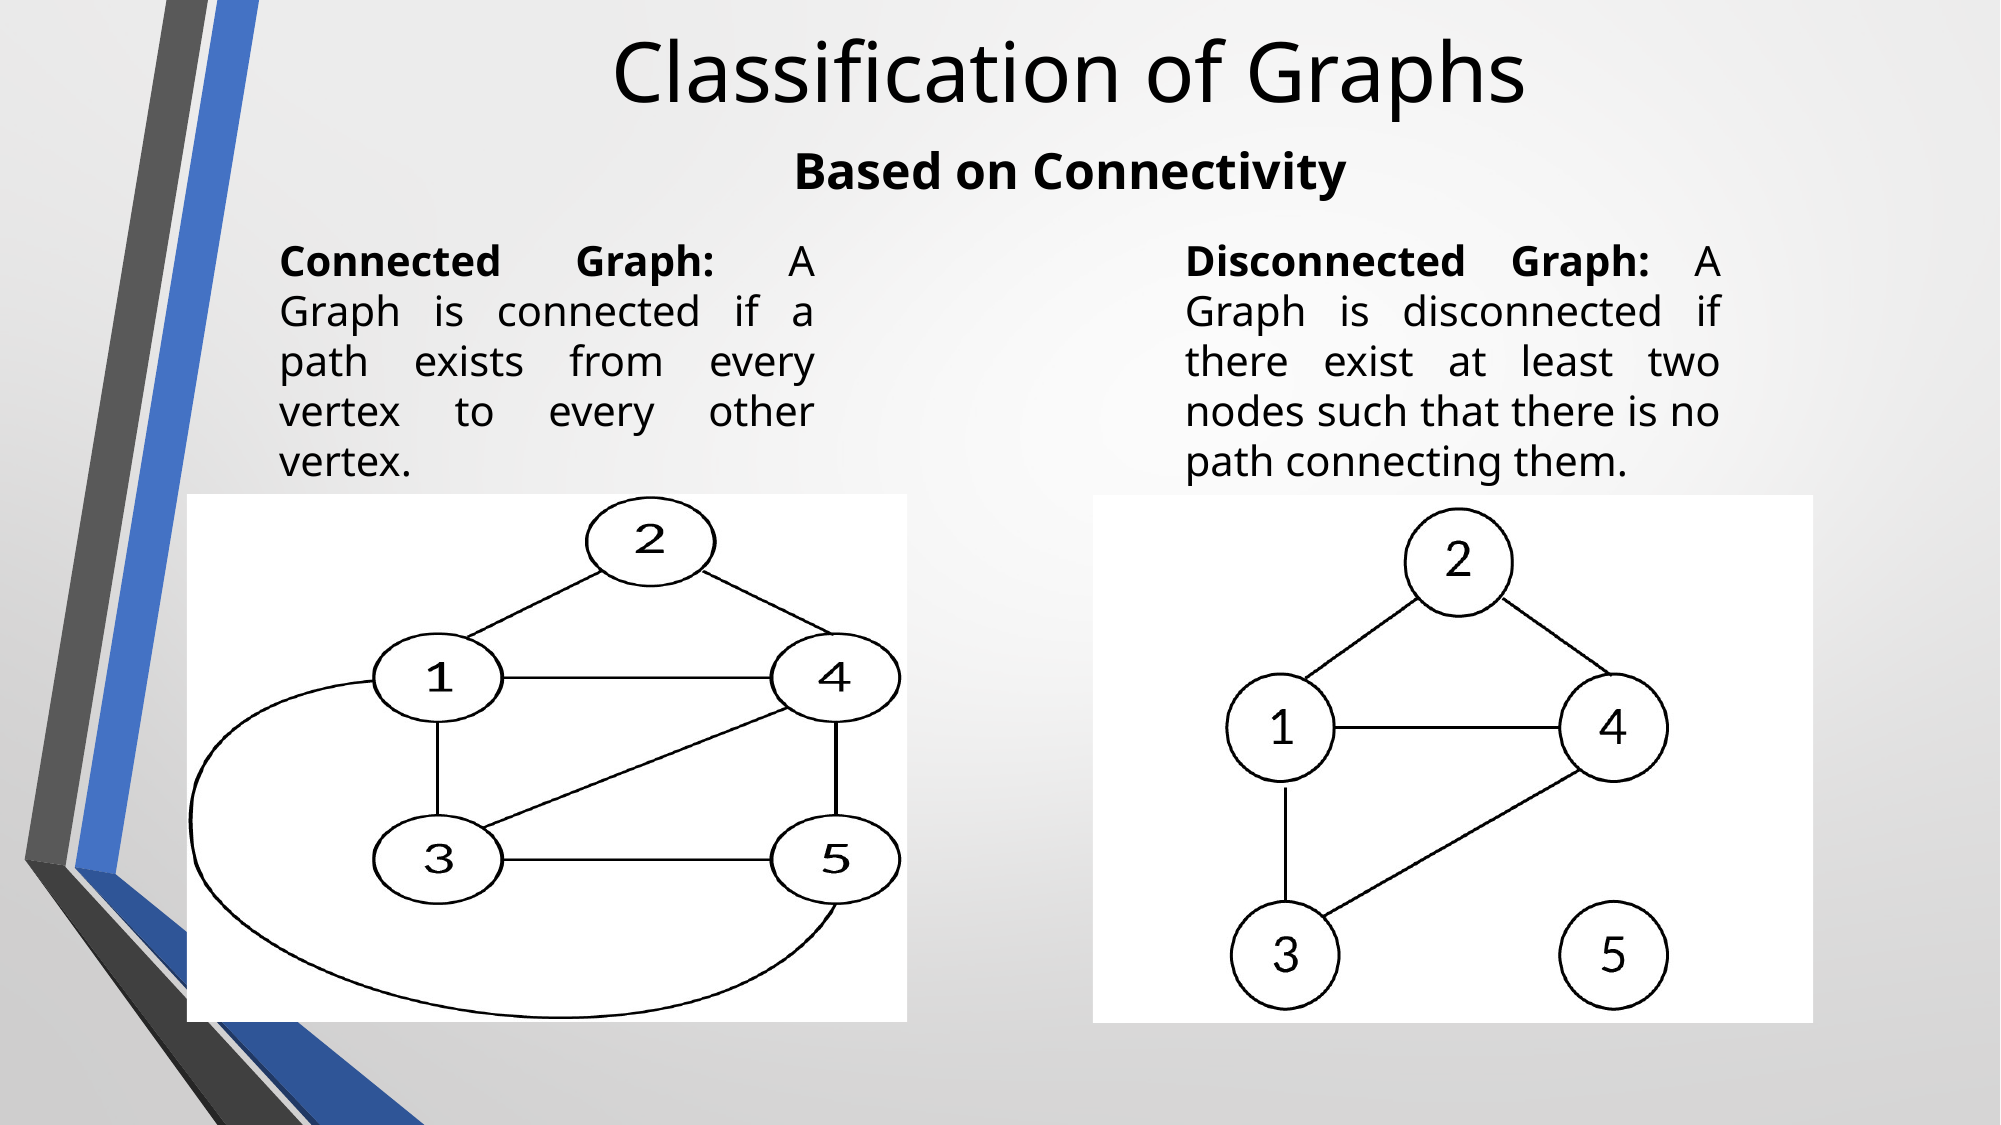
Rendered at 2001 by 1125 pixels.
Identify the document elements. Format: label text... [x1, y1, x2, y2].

text_box Connected Graph: A Graph is connected if a path exists from every vertex to every other vertex. [264, 227, 830, 493]
text_box Disconnected Graph: A Graph is disconnected if there exist at least two nodes such that there is no path connecting them. [1170, 227, 1736, 493]
picture [186, 493, 908, 1022]
picture [1092, 494, 1814, 1023]
text_box Classification of Graphs [248, 11, 1892, 209]
